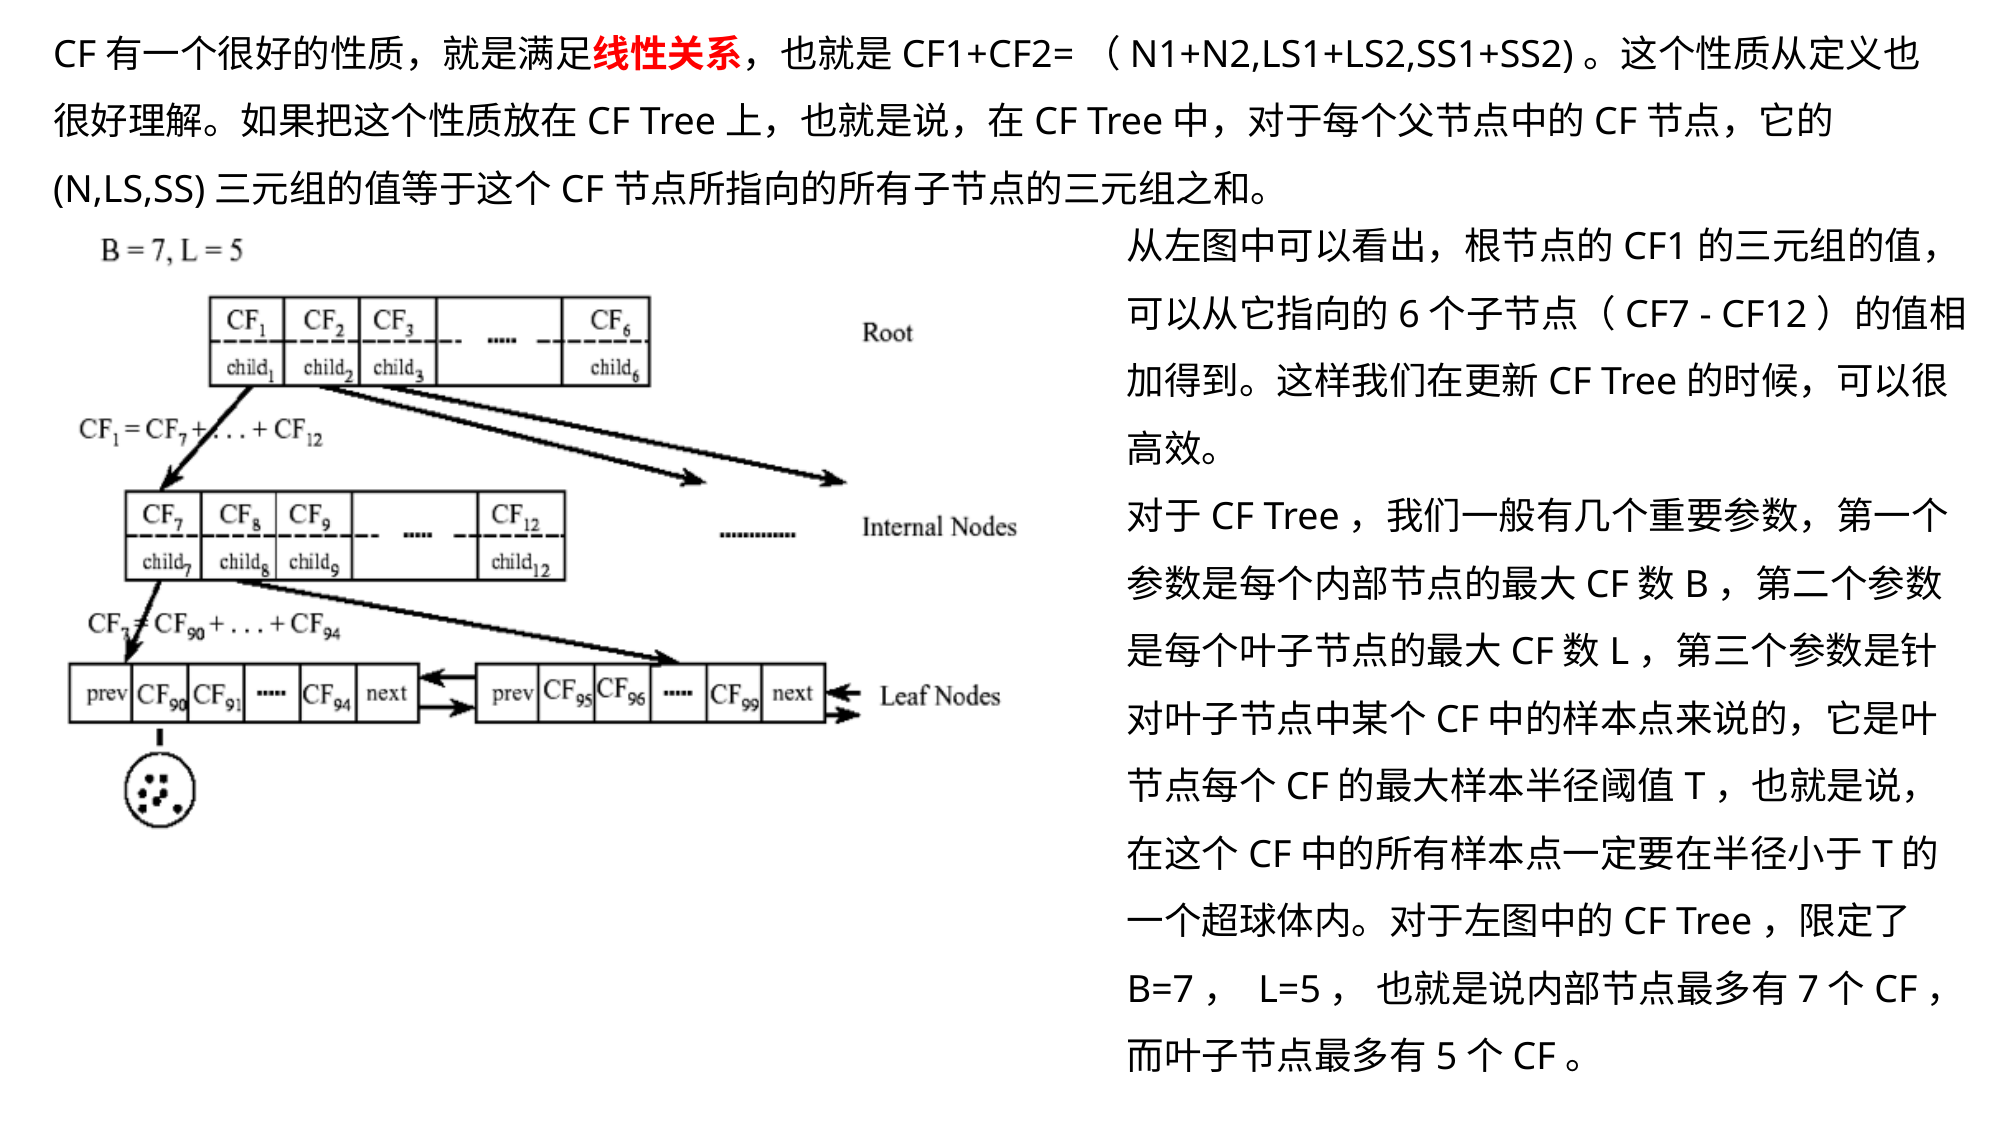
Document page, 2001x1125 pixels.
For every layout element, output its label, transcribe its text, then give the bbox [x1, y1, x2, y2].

text_box 从左图中可以看出，根节点的CF1的三元组的值，可以从它指向的6个子节点（CF7 - CF12）的值相加得到。这样我们在更新CF Tree的时候，可以很高效。 对于CF Tree，我们一般有几个重要参数，第一个参数是每个内部节点的最大CF数B，第二个参数是每个叶子节点的最大CF数L，第三个参数是针对叶子节点中某个CF中的样本点来说的，它是叶节点每个CF的最大样本半径阈值T，也就是说，在这个CF中的所有样本点一定要在半径小于T的一个超球体内。对于左图中的CF Tree，限定了B=7， L=5， 也就是说内部节点最多有7个CF，而叶子节点最多有5个CF。 [1112, 192, 1982, 1085]
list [66, 211, 1051, 833]
text_box CF有一个很好的性质，就是满足线性关系，也就是CF1+CF2=（N1+N2,LS1+LS2,SS1+SS2)。这个性质从定义也很好理解。如果把这个性质放在CF Tree上，也就是说，在CF Tree中，对于每个父节点中的CF节点，它的(N,LS,SS)三元组的值等于这个CF节点所指向的所有子节点的三元组之和。 [38, 0, 1955, 218]
